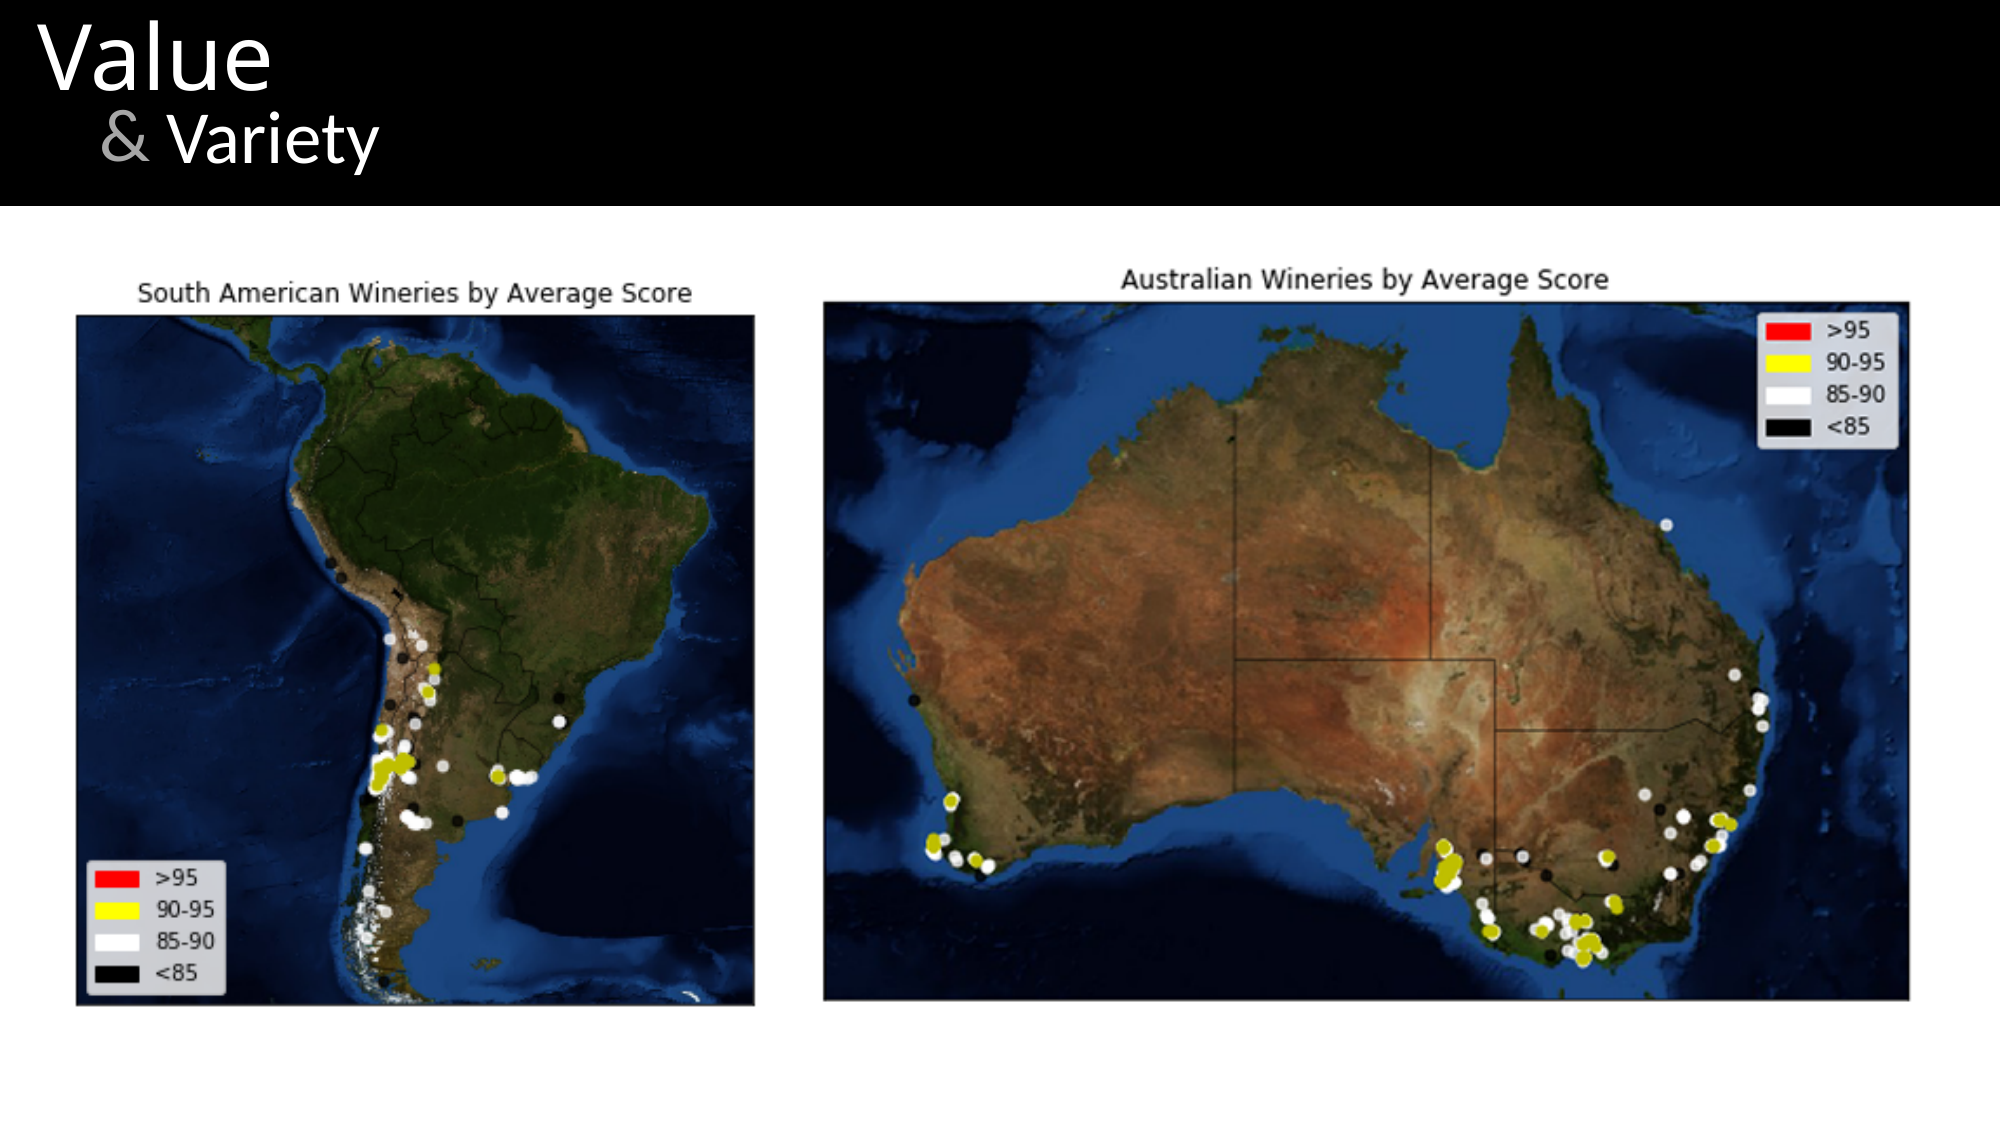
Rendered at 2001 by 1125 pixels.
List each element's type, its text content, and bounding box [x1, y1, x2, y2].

text_box [0, 0, 2000, 206]
picture [66, 269, 766, 1013]
text_box Variety [151, 81, 518, 187]
text_box Value [0, 0, 1972, 170]
picture [820, 257, 1913, 1007]
text_box & [84, 79, 234, 184]
